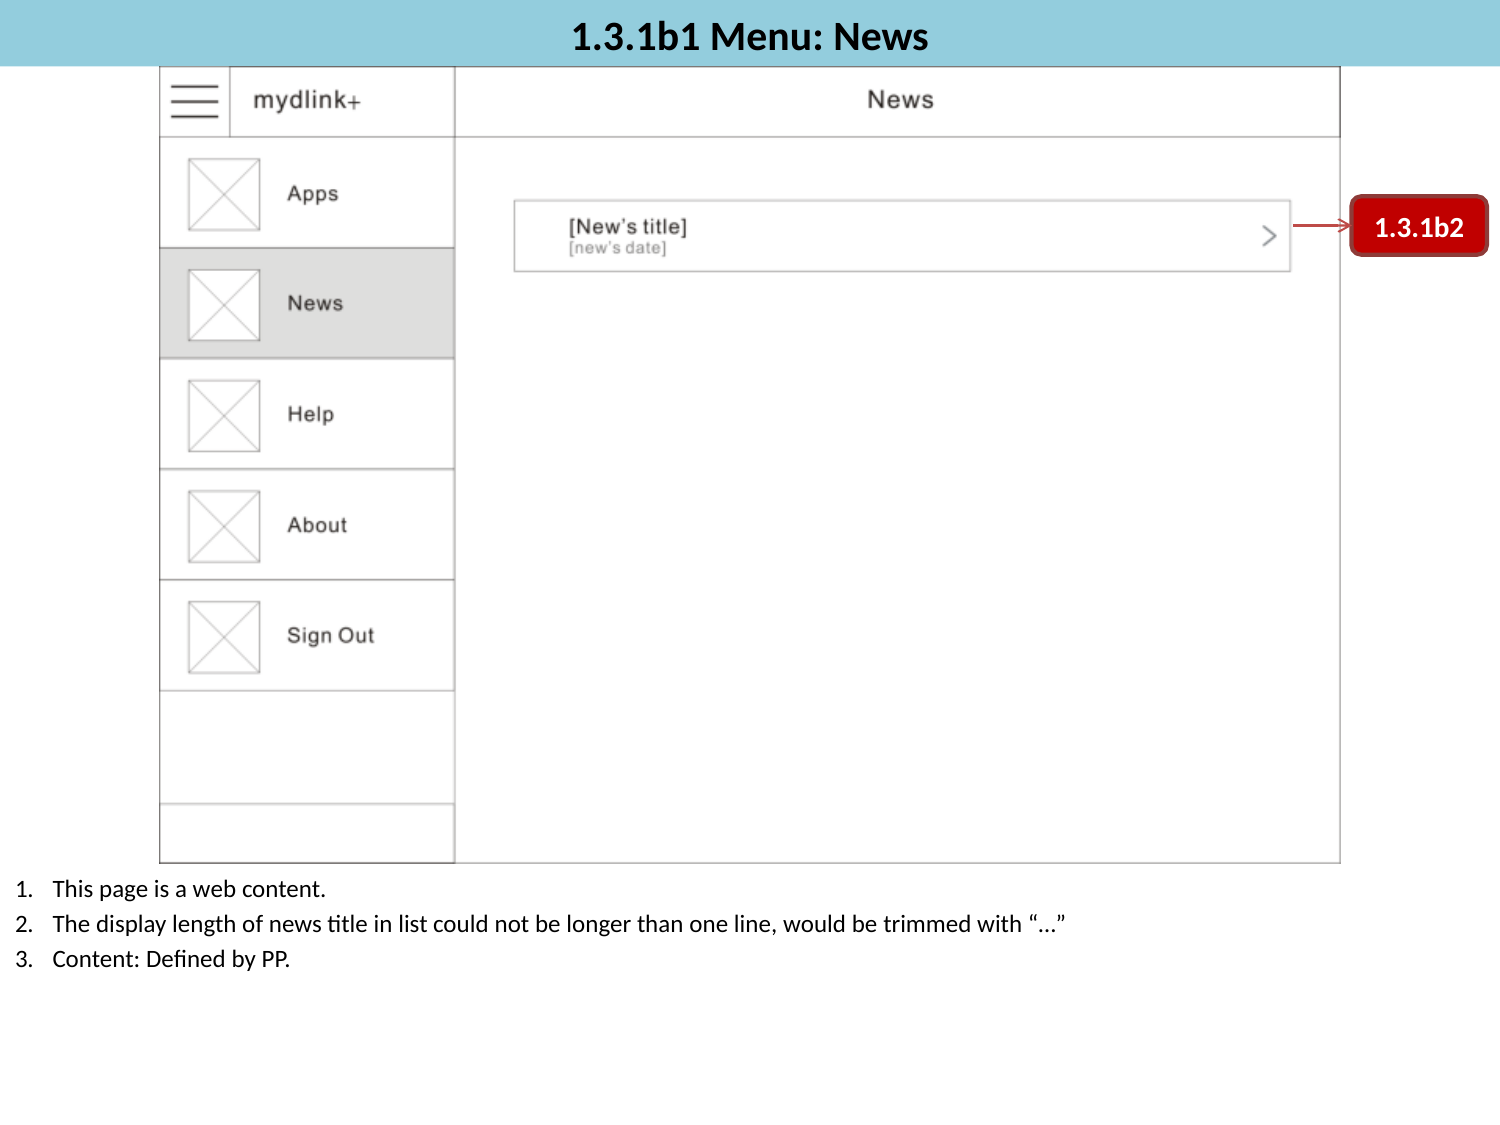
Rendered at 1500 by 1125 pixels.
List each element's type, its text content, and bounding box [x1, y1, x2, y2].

picture [159, 66, 1341, 865]
list This page is a web content. The display length of news title in list could not be longer than one line, would be trimmed with “…” Content: Defined by PP. [0, 865, 1500, 1125]
text_box 1.3.1b2 [1349, 194, 1490, 257]
title 1.3.1b1 Menu: News [0, 0, 1500, 67]
